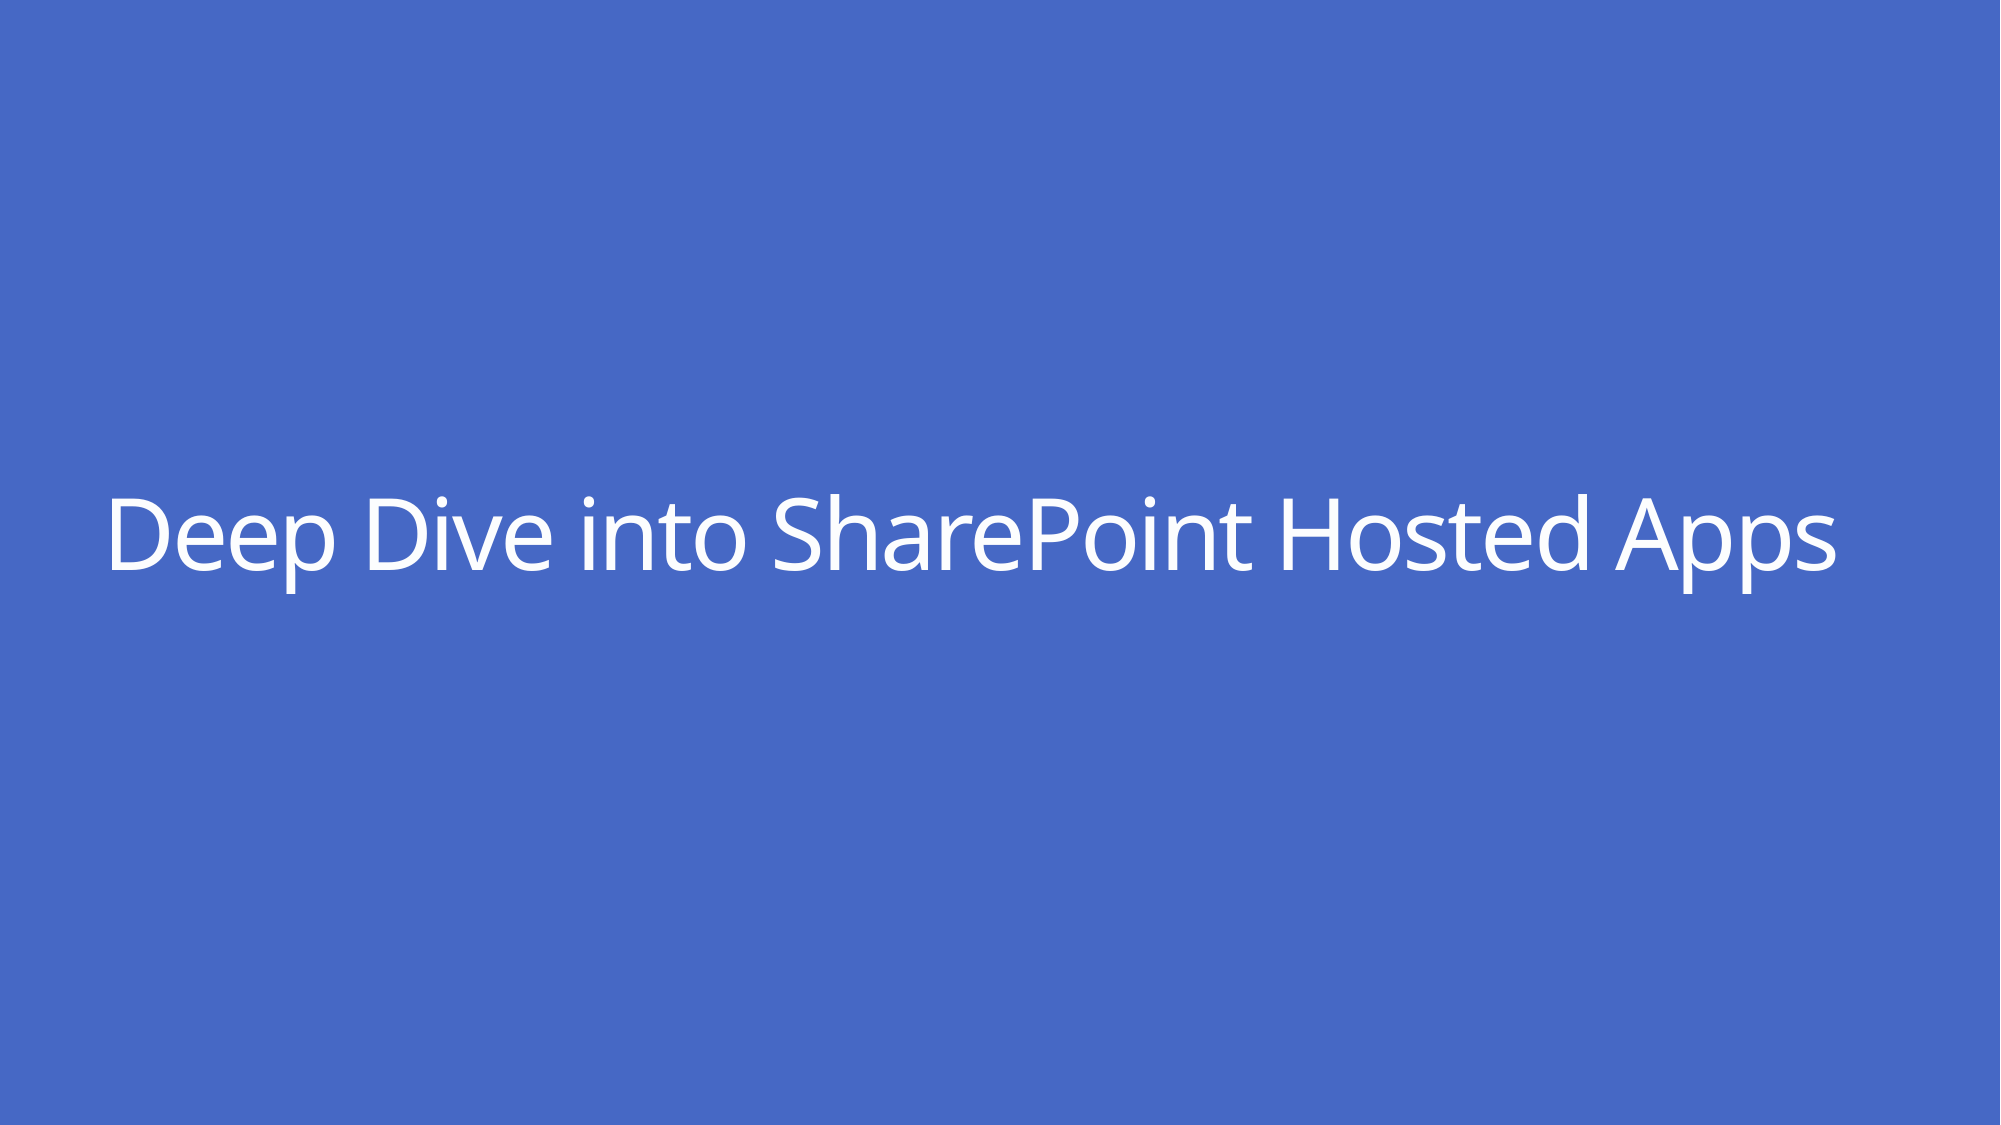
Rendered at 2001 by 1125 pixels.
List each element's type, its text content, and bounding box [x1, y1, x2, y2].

title Deep Dive into SharePoint Hosted Apps [87, 379, 1913, 697]
